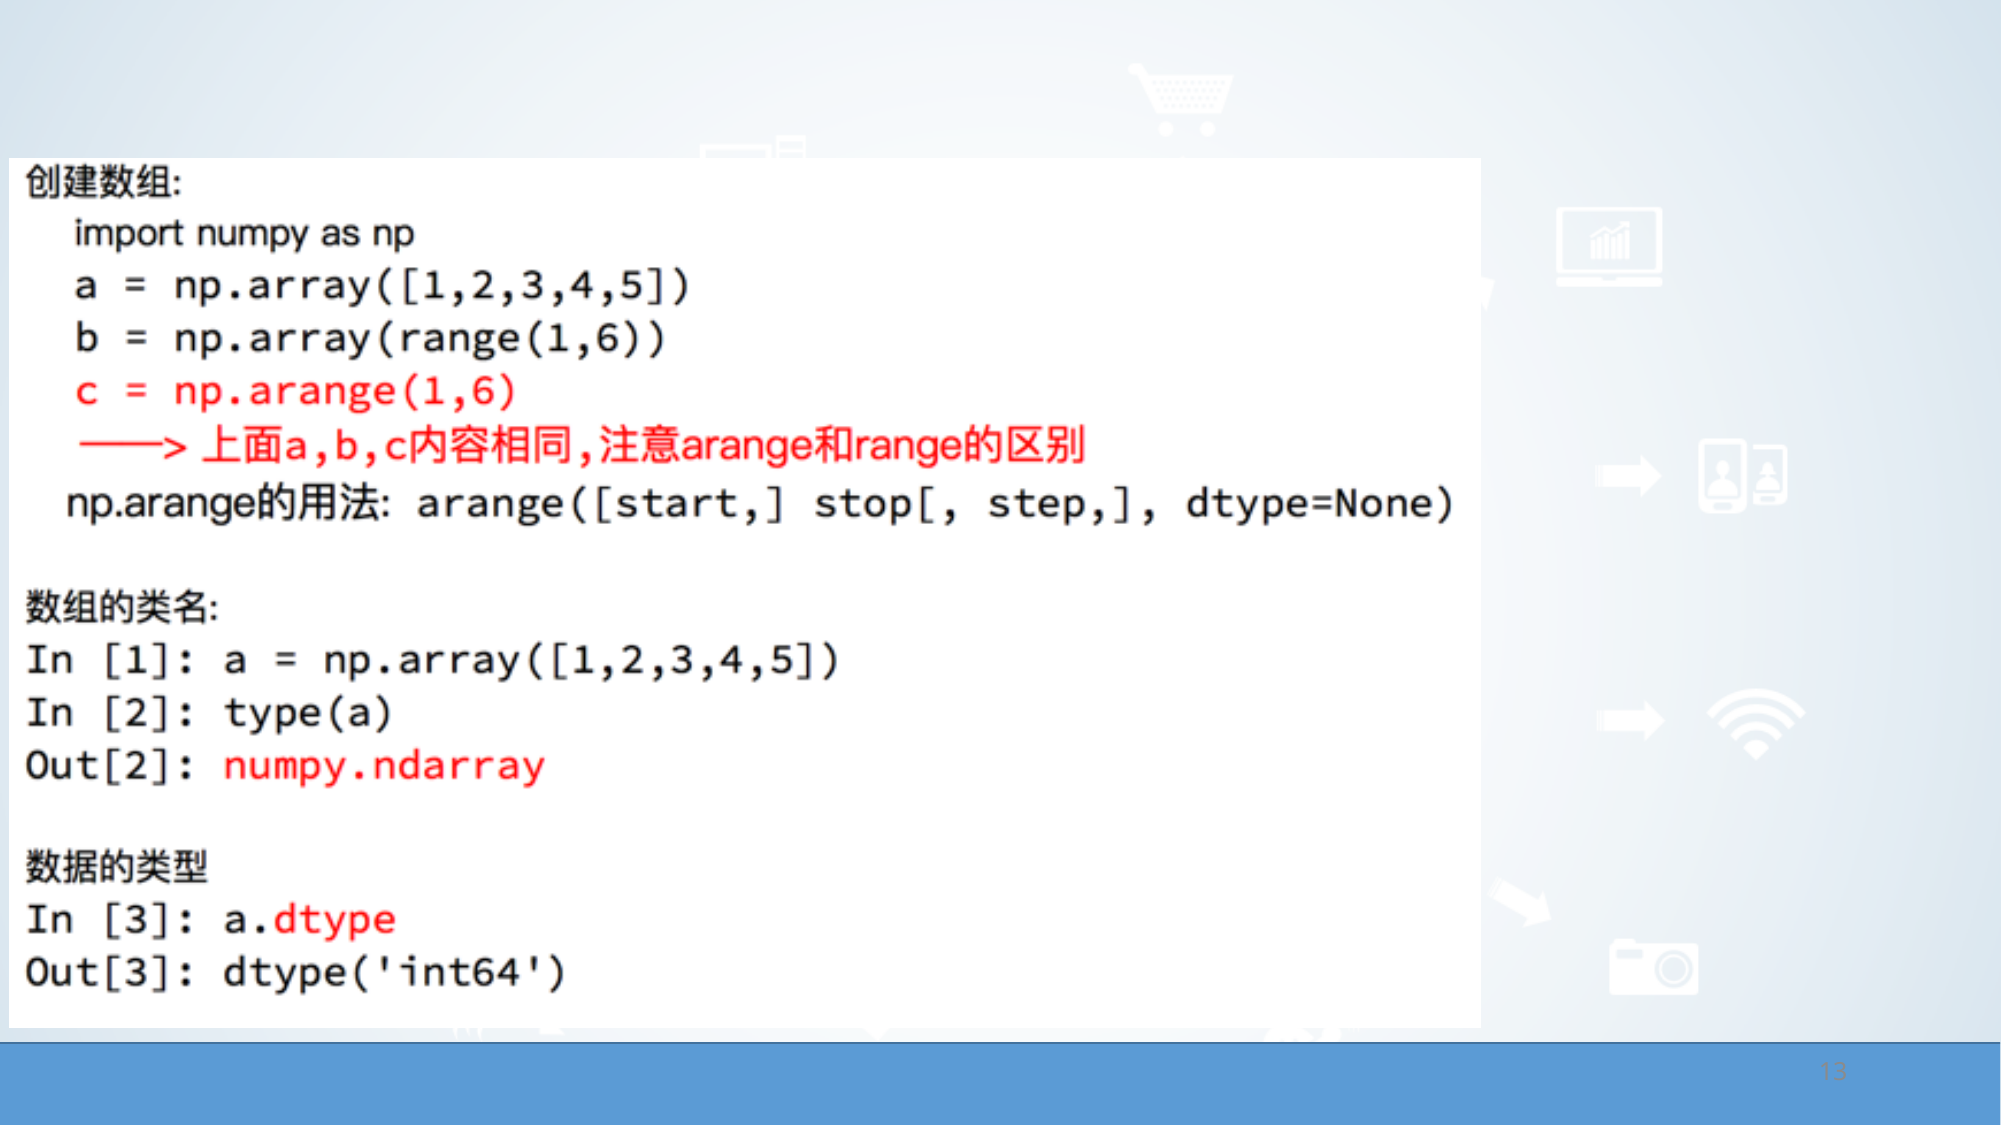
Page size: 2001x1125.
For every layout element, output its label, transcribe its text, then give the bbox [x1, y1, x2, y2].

picture [8, 158, 1481, 1028]
slide_number 13 [1412, 1042, 1863, 1103]
